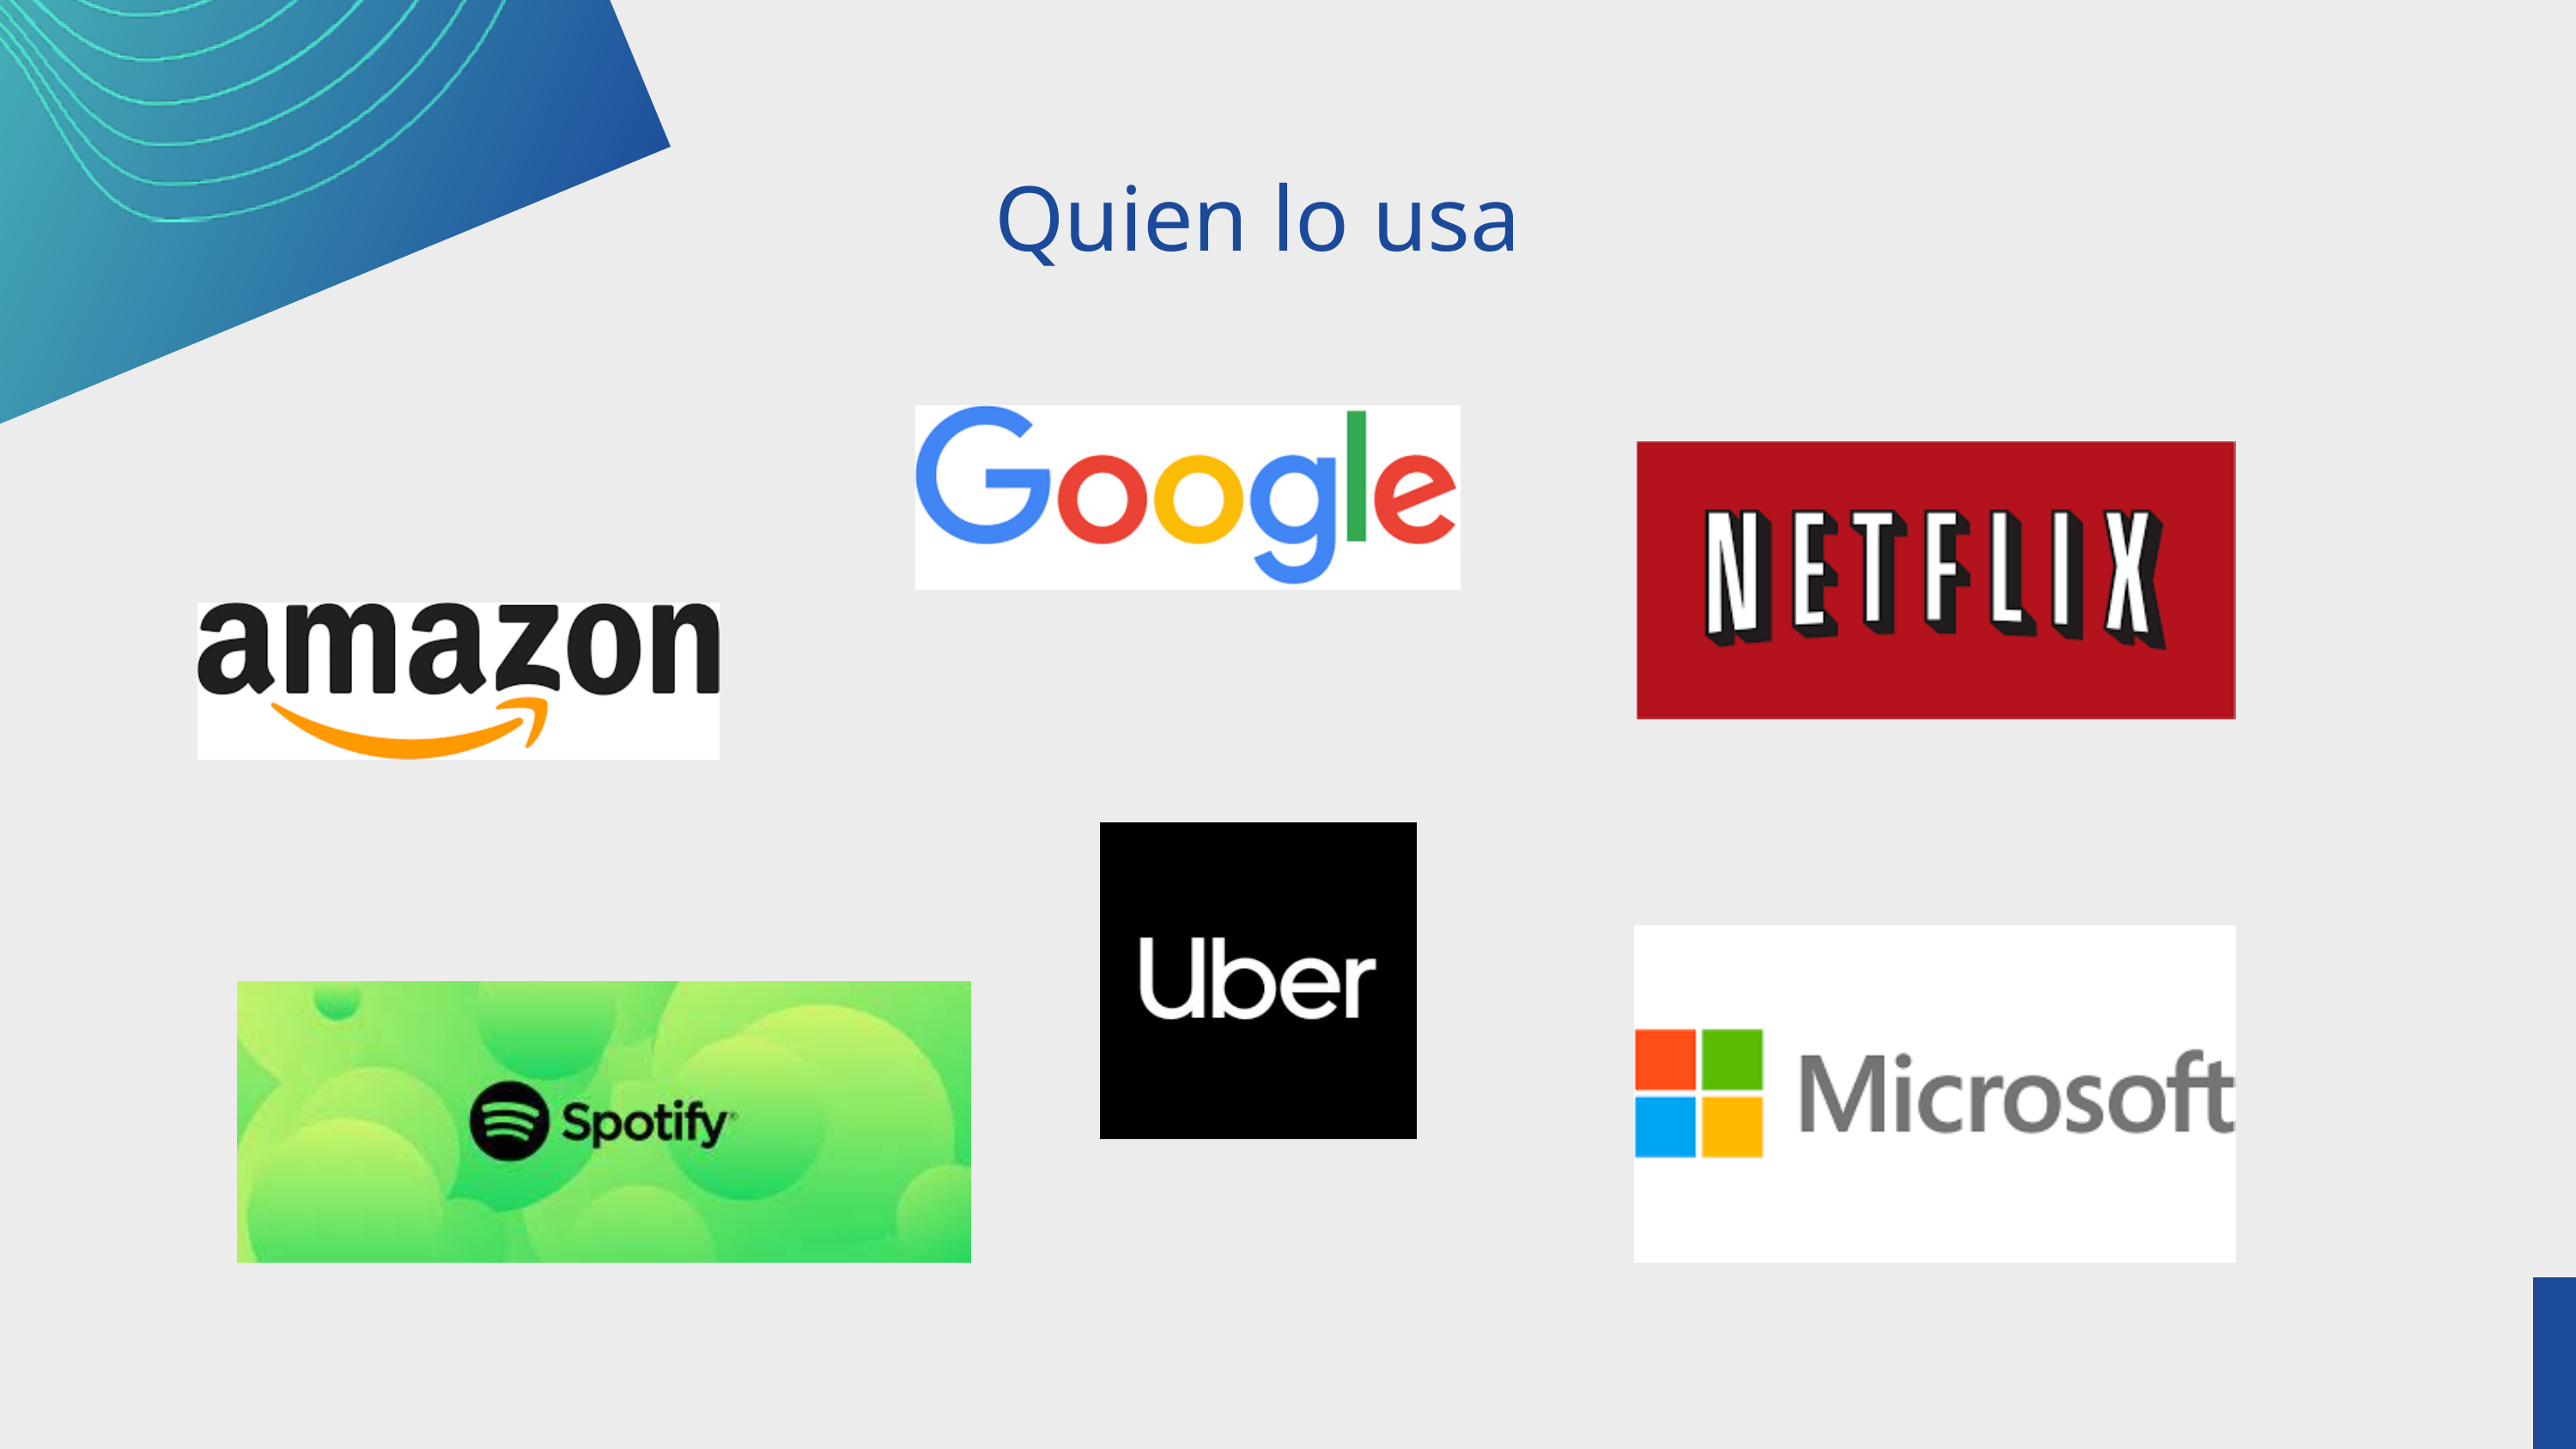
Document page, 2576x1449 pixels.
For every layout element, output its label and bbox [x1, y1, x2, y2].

picture [914, 405, 1461, 590]
picture [1099, 822, 1418, 1140]
picture [197, 603, 720, 761]
text_box [2532, 1276, 2576, 1449]
picture [1637, 441, 2236, 719]
picture [1634, 925, 2236, 1263]
text_box [0, 0, 2576, 1449]
picture [236, 981, 972, 1263]
